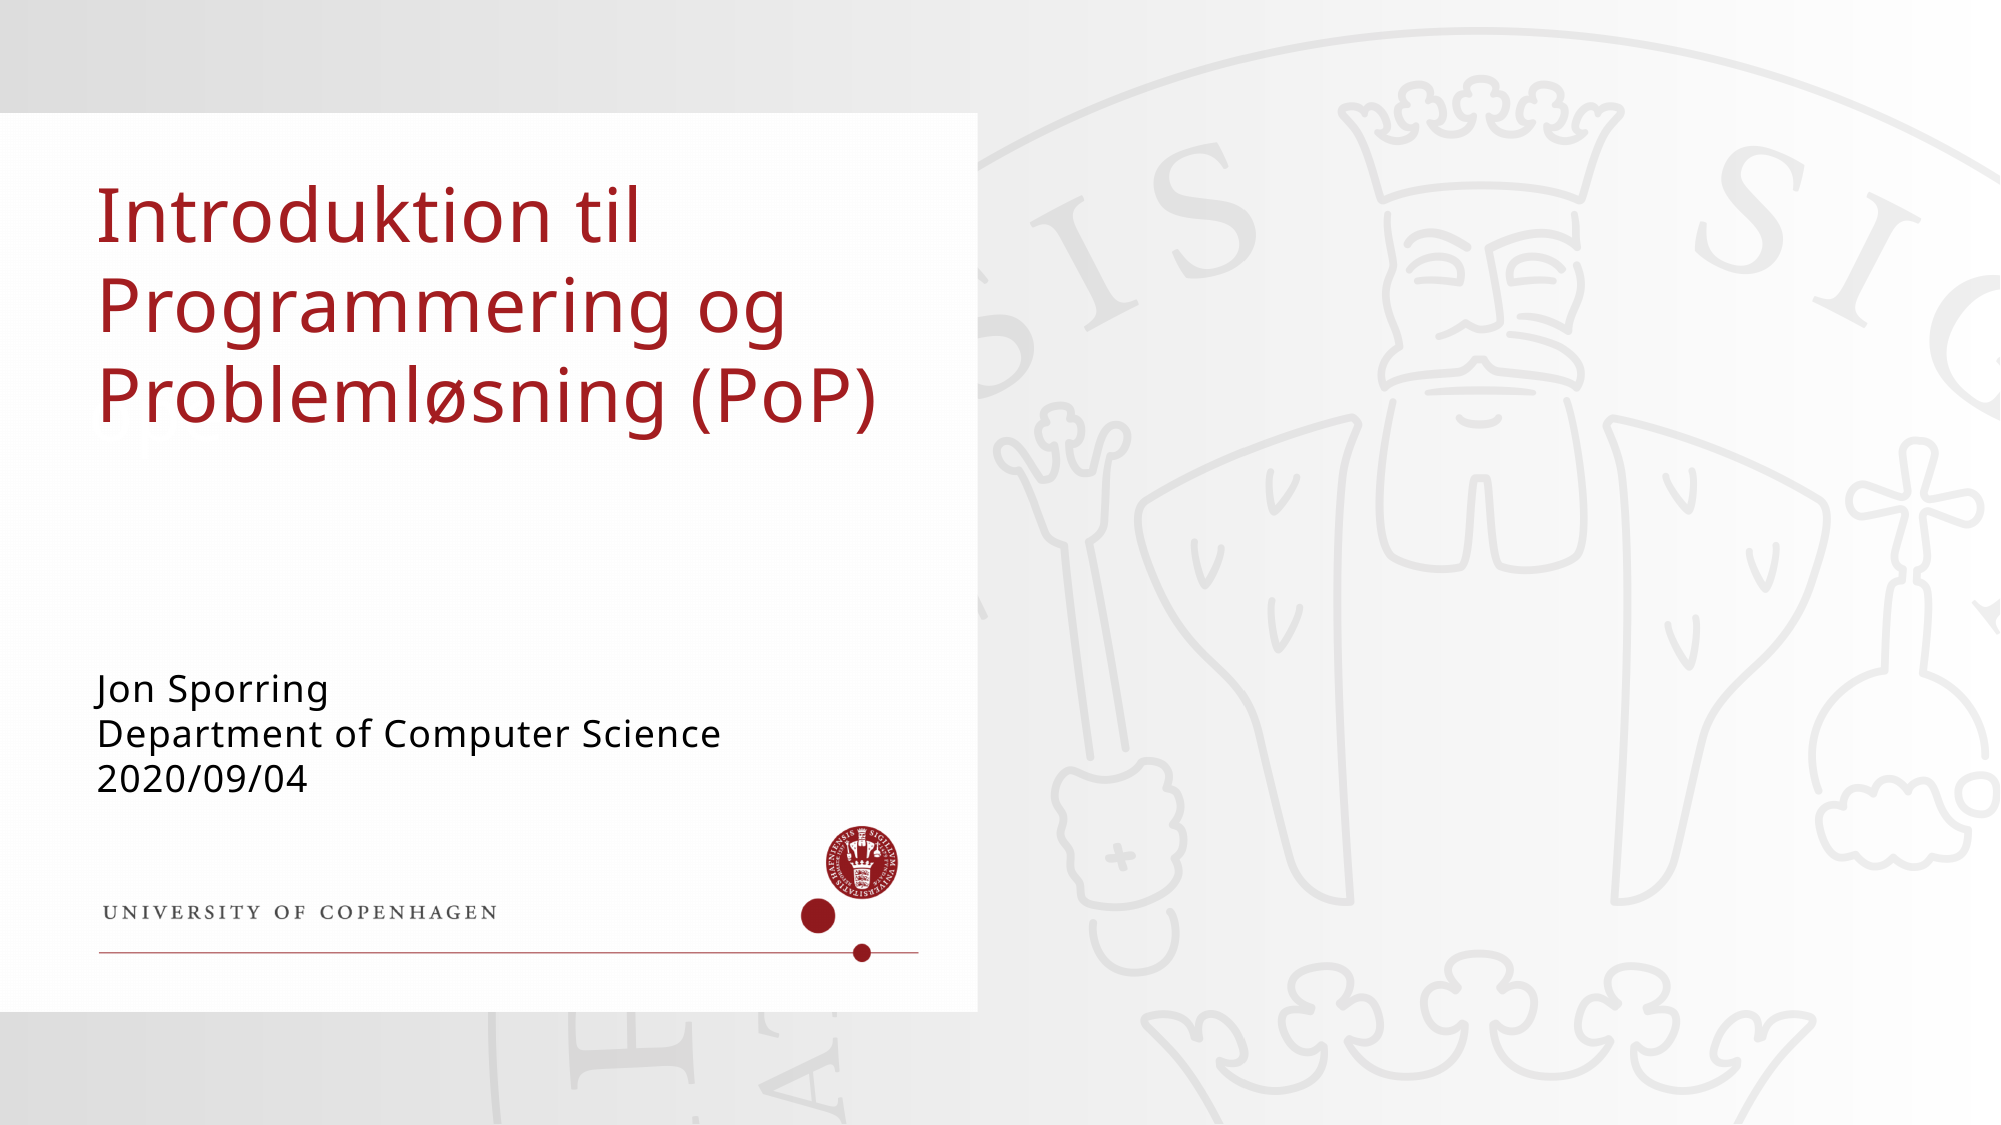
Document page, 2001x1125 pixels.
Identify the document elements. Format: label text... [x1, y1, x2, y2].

list Introduktion til Programmering og Problemløsning (PoP) [96, 167, 908, 460]
list Jon Sporring Department of Computer Science 2020/09/04 [96, 664, 909, 813]
title ope [0, 113, 978, 1012]
picture [284, 17, 2001, 1124]
